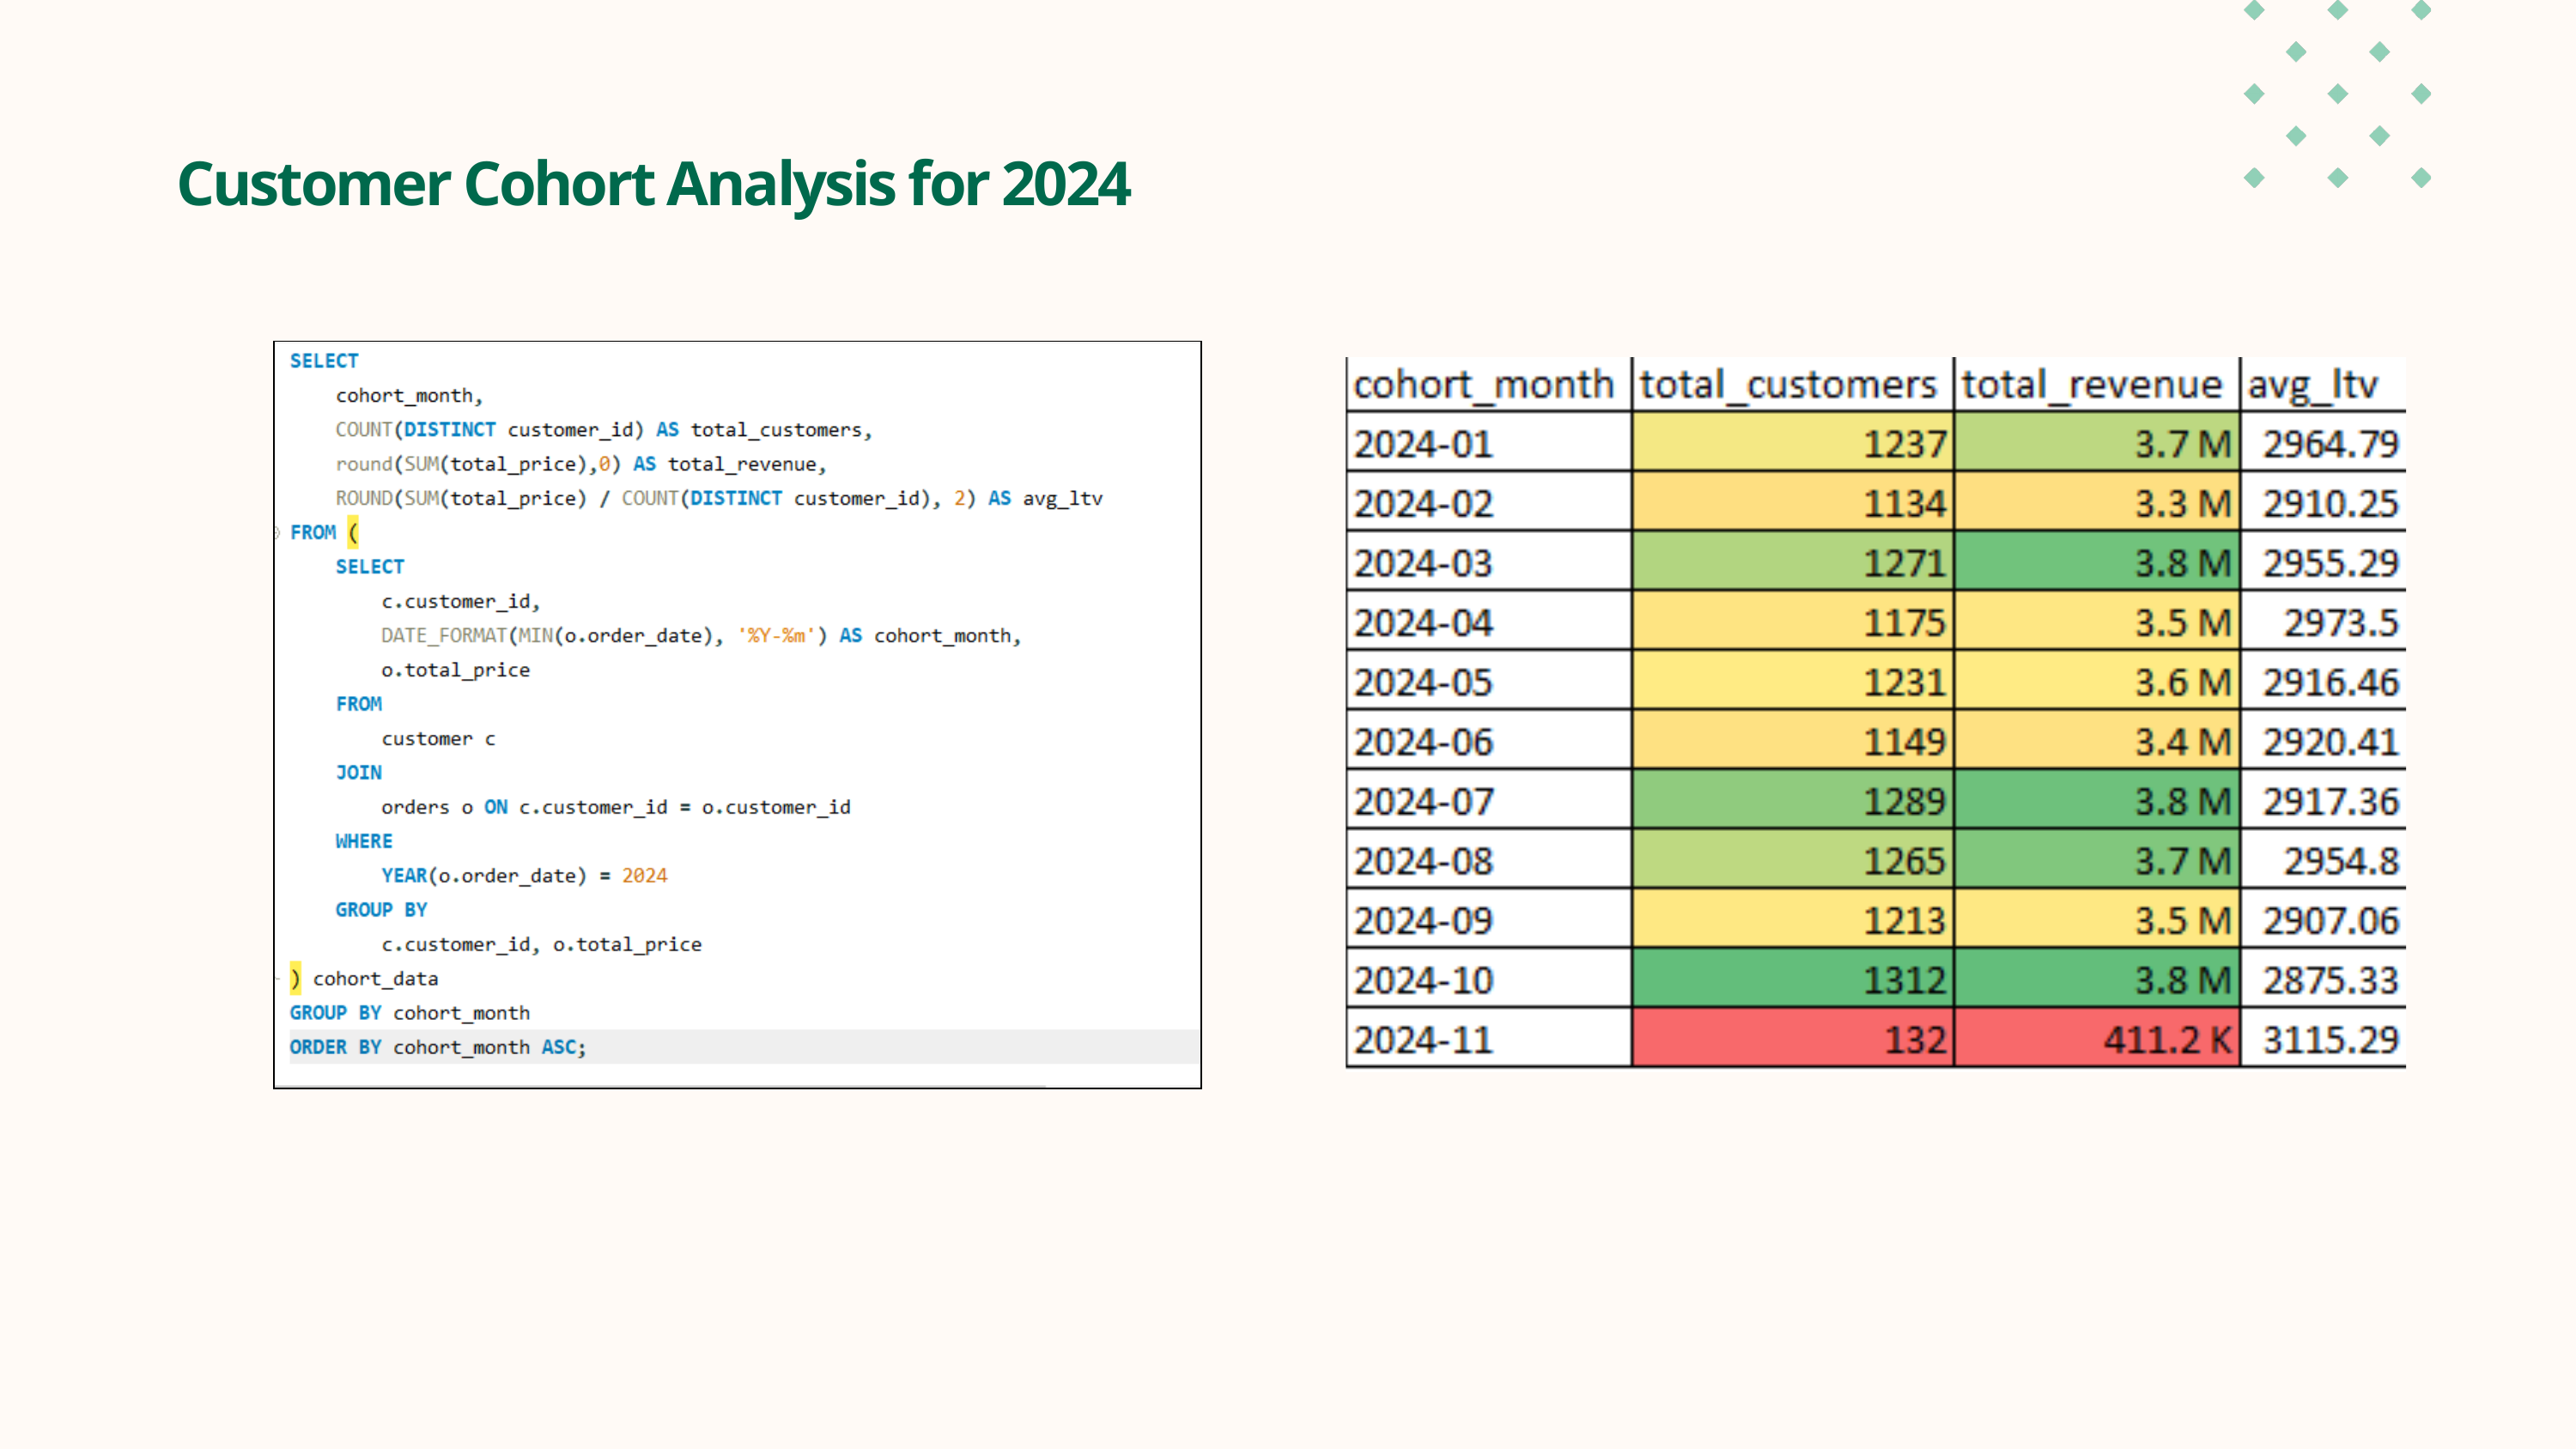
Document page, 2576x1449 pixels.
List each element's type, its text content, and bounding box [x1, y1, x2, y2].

text_box Customer Cohort Analysis for 2024 [0, 132, 1438, 218]
text_box [1346, 357, 2407, 1072]
text_box [273, 341, 1202, 1089]
text_box [2244, 0, 2432, 188]
